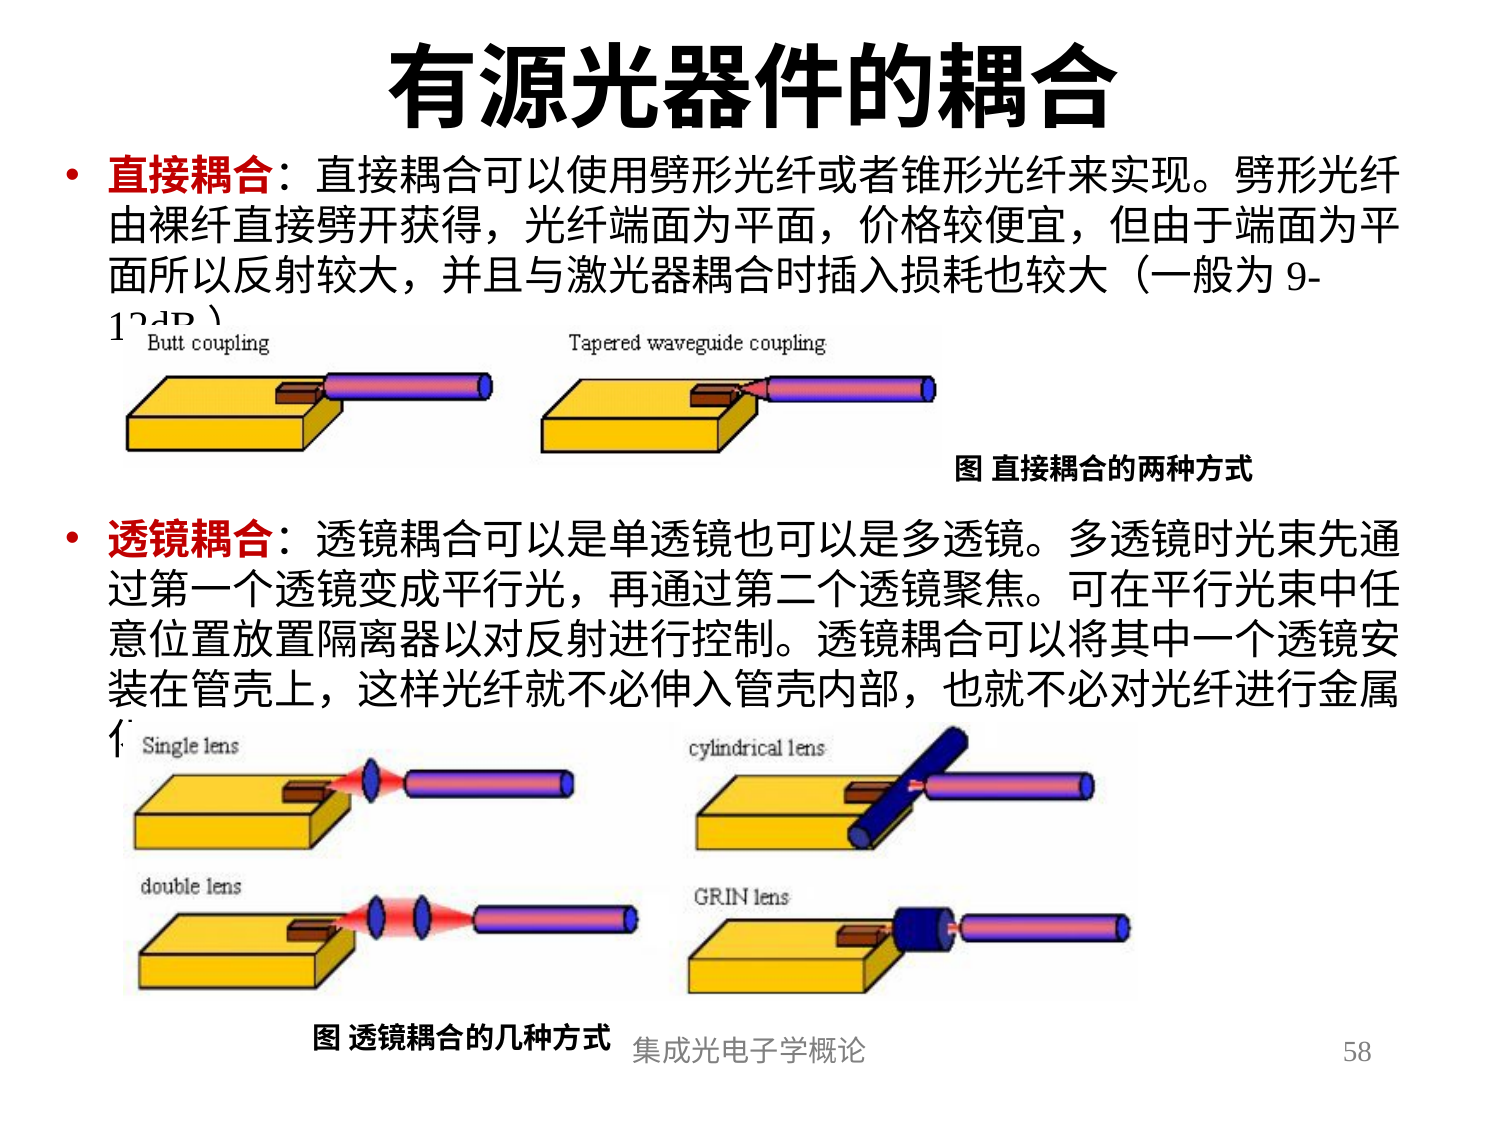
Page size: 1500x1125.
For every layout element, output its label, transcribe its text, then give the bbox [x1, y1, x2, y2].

text_box 图 直接耦合的两种方式 [916, 442, 1293, 493]
title 有源光器件的耦合 [274, 43, 1232, 125]
text_box 直接耦合：直接耦合可以使用劈形光纤或者锥形光纤来实现。劈形光纤由裸纤直接劈开获得，光纤端面为平面，价格较便宜，但由于端面为平面所以反射较大，并且与激光器耦合时插入损耗也较大（一般为9-12dB）。 [50, 141, 1456, 357]
picture [123, 721, 1138, 1001]
text_box 图 透镜耦合的几种方式 [256, 1011, 668, 1062]
footer 集成光电子学概论 [512, 1024, 988, 1101]
text_box 透镜耦合：透镜耦合可以是单透镜也可以是多透镜。多透镜时光束先通过第一个透镜变成平行光，再通过第二个透镜聚焦。可在平行光束中任意位置放置隔离器以对反射进行控制。透镜耦合可以将其中一个透镜安装在管壳上，这样光纤就不必伸入管壳内部，也就不必对光纤进行金属化。 [50, 505, 1456, 770]
picture [123, 324, 943, 469]
slide_number 58 [1074, 1024, 1388, 1101]
